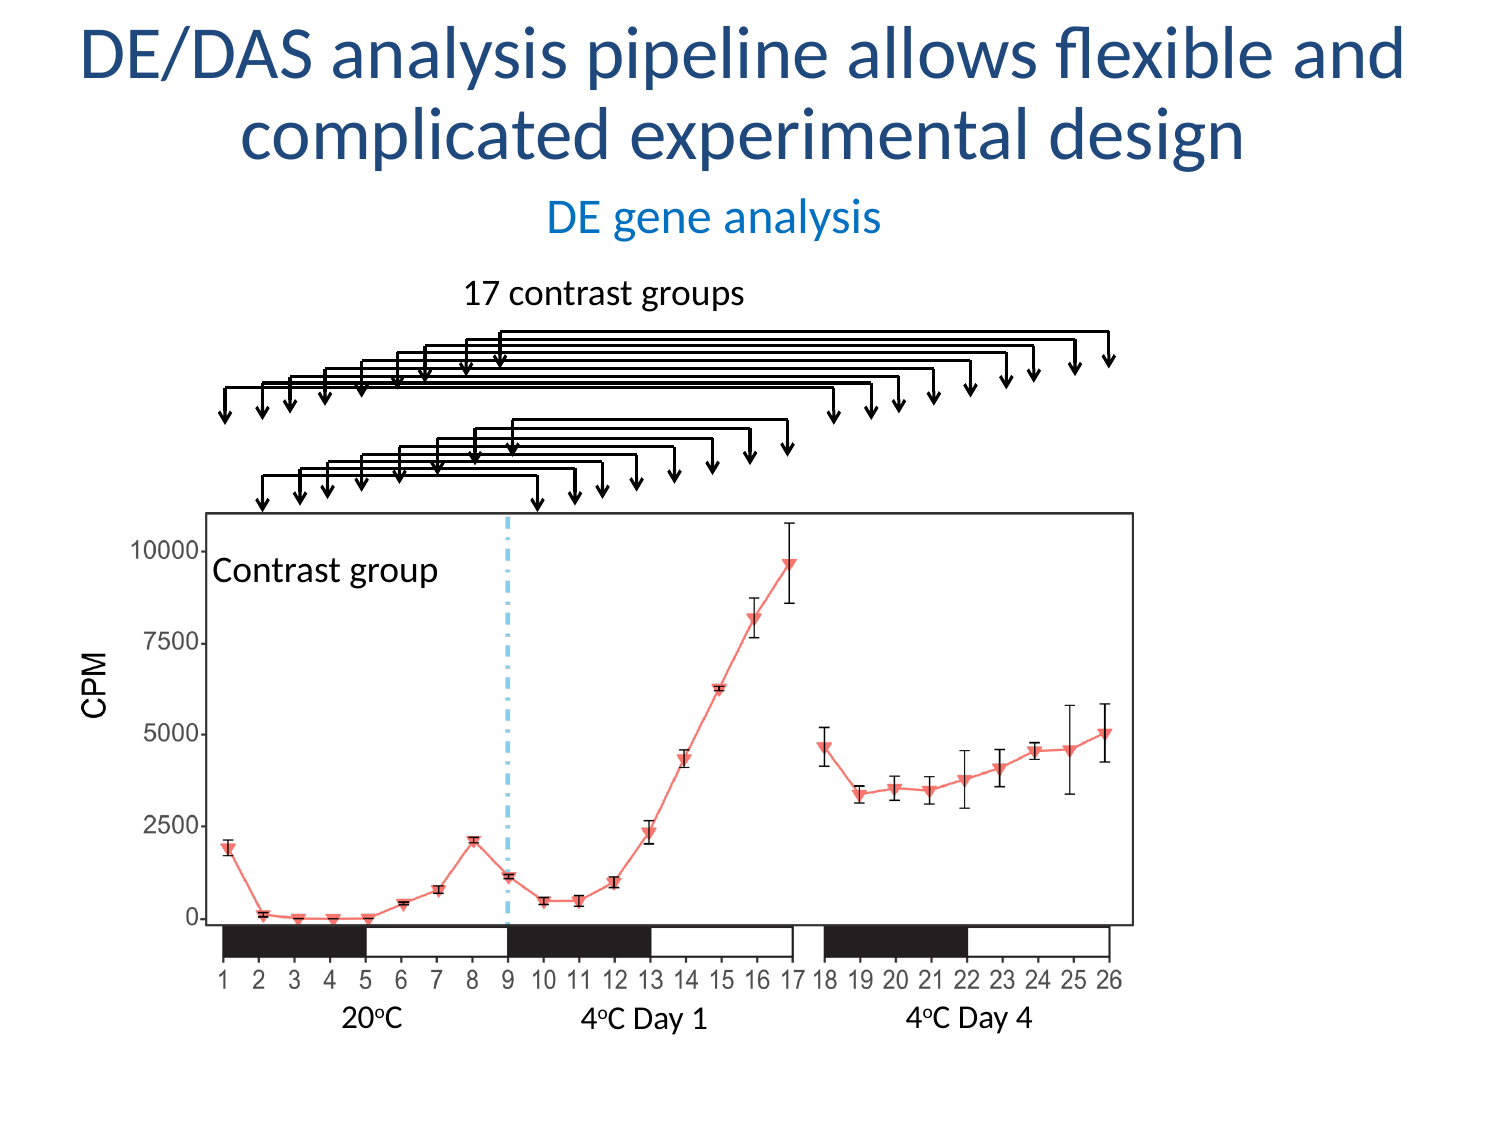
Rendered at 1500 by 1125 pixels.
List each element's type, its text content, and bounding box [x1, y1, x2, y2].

text_box DE gene analysis [531, 176, 897, 251]
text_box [327, 461, 362, 500]
text_box 4oC Day 4 [890, 999, 1048, 1043]
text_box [437, 437, 713, 476]
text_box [465, 338, 500, 377]
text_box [399, 446, 675, 485]
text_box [262, 474, 298, 513]
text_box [424, 345, 464, 384]
text_box DE/DAS analysis pipeline allows flexible and complicated experimental design [37, 6, 1450, 194]
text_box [361, 454, 398, 492]
text_box 4oC Day 1 [565, 999, 723, 1044]
text_box 20oC [326, 999, 418, 1043]
picture [80, 512, 1134, 990]
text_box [289, 376, 325, 414]
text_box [499, 331, 1110, 369]
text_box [361, 360, 398, 398]
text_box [512, 434, 788, 458]
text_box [299, 468, 325, 506]
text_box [474, 434, 751, 466]
text_box 17 contrast groups [447, 260, 761, 321]
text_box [397, 351, 423, 390]
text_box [224, 387, 259, 426]
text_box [324, 368, 934, 407]
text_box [262, 382, 288, 421]
